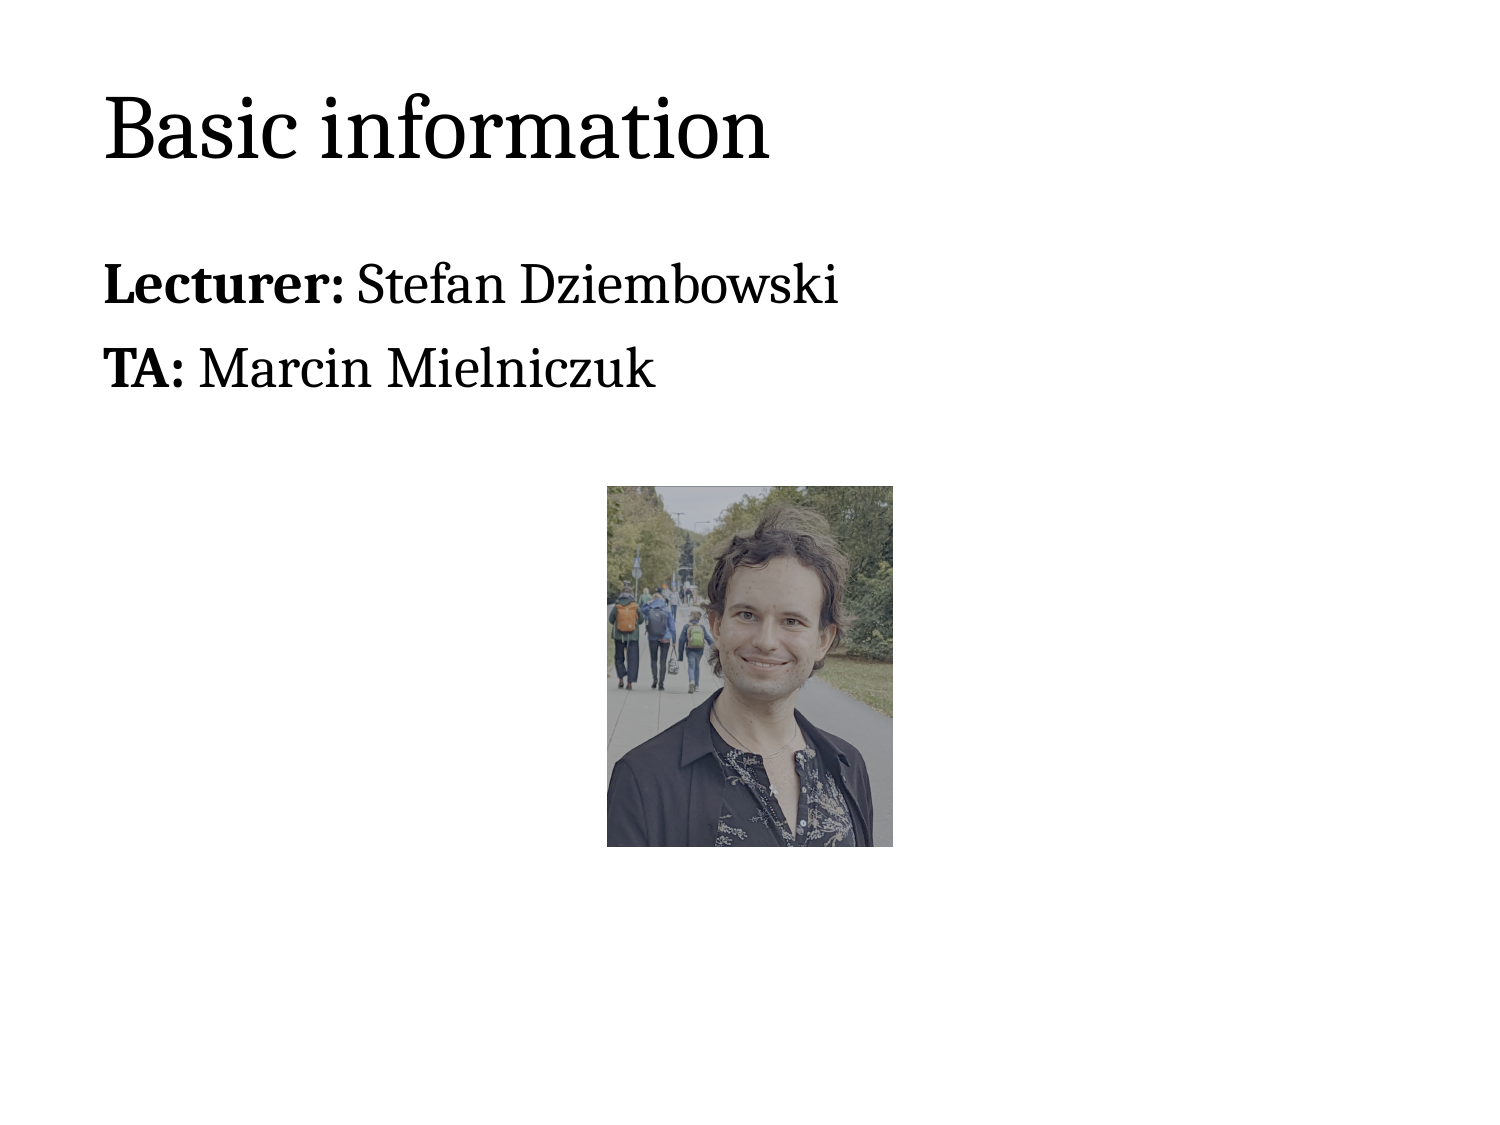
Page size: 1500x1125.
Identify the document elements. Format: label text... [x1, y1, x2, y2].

list Lecturer: Stefan Dziembowski TA: Marcin Mielniczuk [88, 246, 1383, 1088]
title Basic information [88, 20, 1383, 238]
picture [607, 486, 893, 847]
